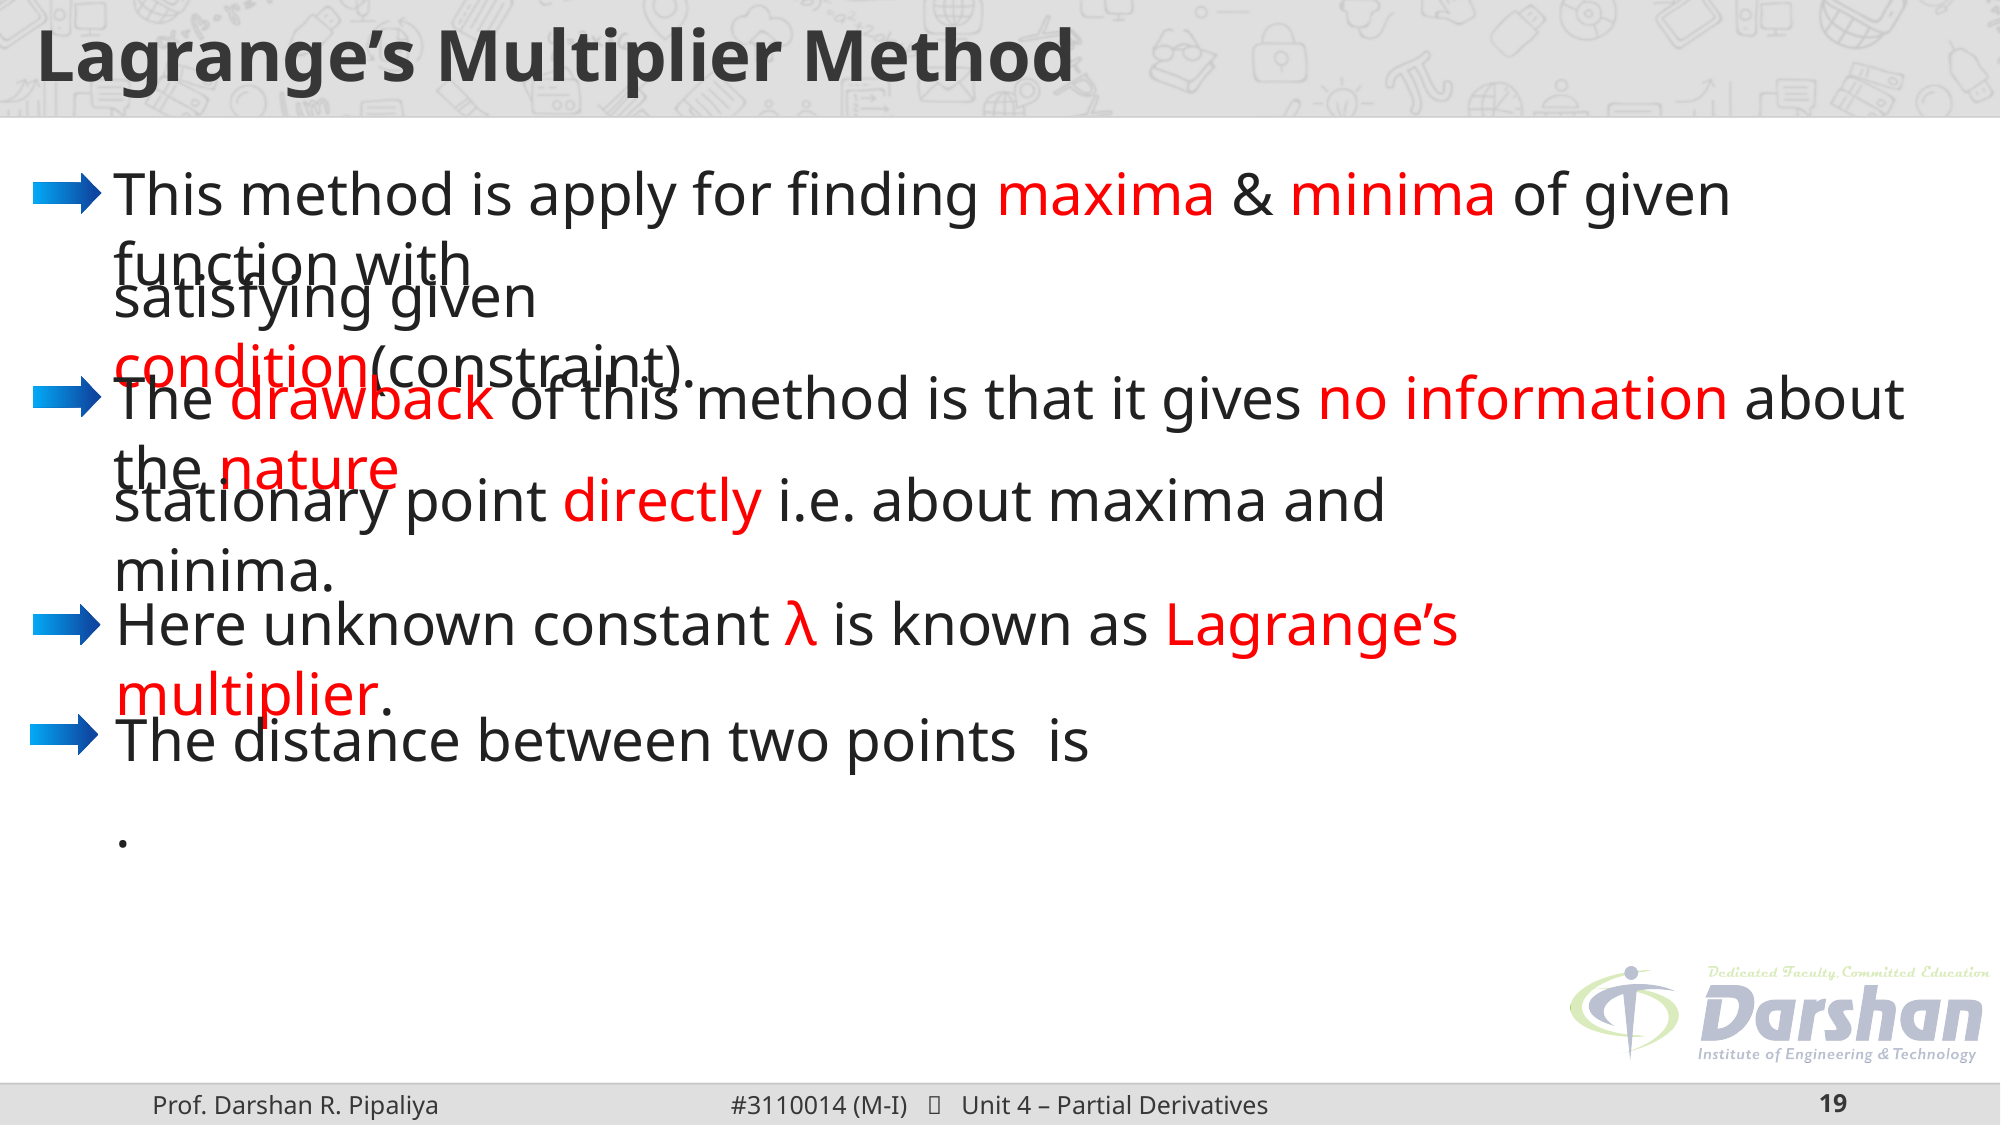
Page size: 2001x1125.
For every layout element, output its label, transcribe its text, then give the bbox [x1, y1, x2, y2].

text_box stationary point directly i.e. about maxima and minima. [98, 455, 1406, 611]
text_box [30, 714, 99, 756]
text_box This method is apply for finding maxima & minima of given function with [98, 149, 1799, 305]
text_box [33, 376, 102, 418]
text_box [32, 604, 101, 646]
text_box Here unknown constant λ is known as Lagrange’s multiplier. [100, 580, 1554, 735]
title Lagrange’s Multiplier Method [0, 0, 2000, 117]
text_box satisfying given condition(constraint). [98, 251, 1027, 407]
text_box [33, 172, 98, 214]
